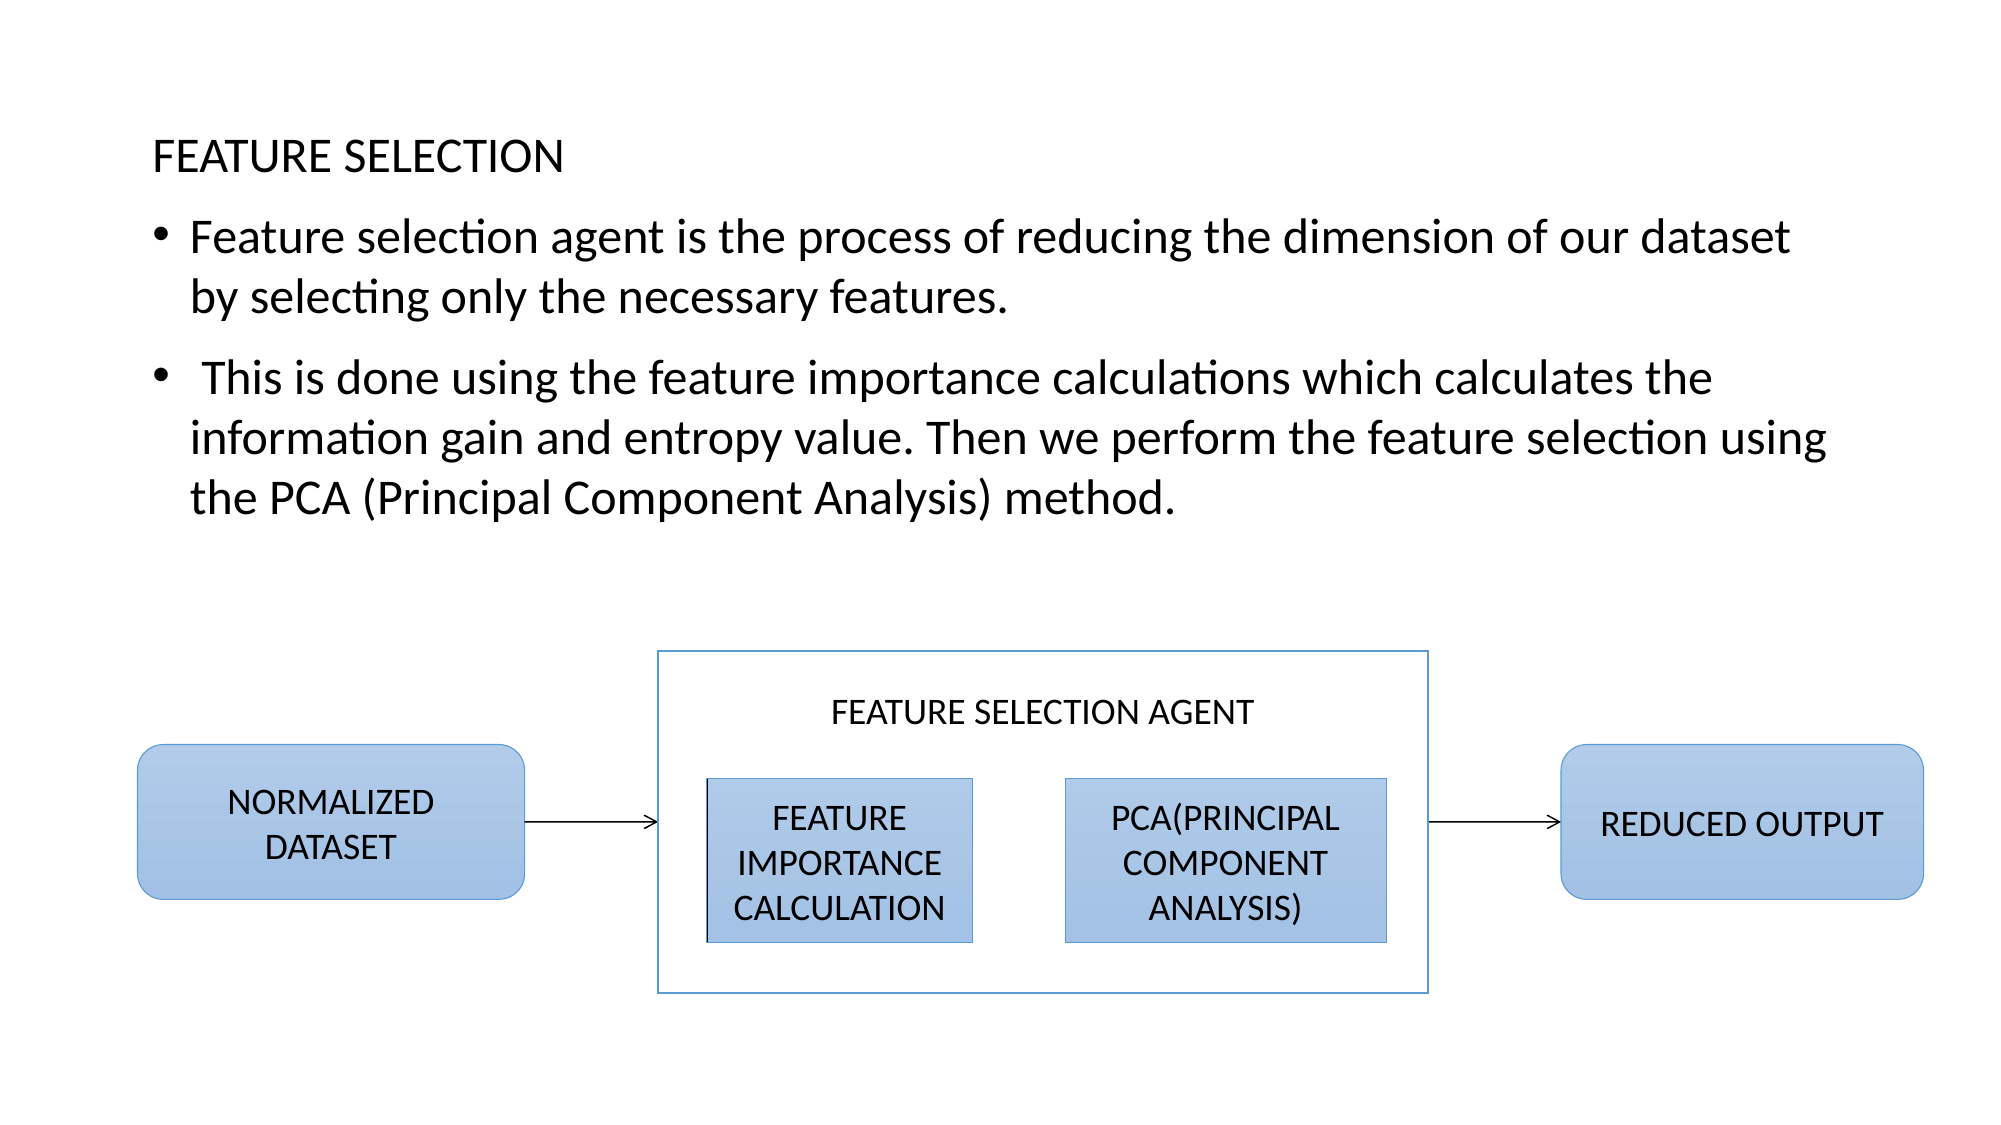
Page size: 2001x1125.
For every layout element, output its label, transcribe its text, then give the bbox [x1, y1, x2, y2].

text_box FEATURE SELECTION AGENT [657, 650, 1429, 994]
text_box PCA(PRINCIPAL COMPONENT ANALYSIS) [1065, 778, 1387, 943]
text_box REDUCED OUTPUT [1560, 743, 1925, 900]
text_box NORMALIZED DATASET [136, 743, 526, 900]
list FEATURE SELECTION Feature selection agent is the process of reducing the dimension of our dataset by selecting only the necessary features. This is done using the feature importance calculations which calculates the information gain and entropy value. Then we perform the feature selection using the PCA (Principal Component Analysis) method. [137, 115, 1863, 619]
text_box FEATURE IMPORTANCE CALCULATION [706, 778, 973, 943]
